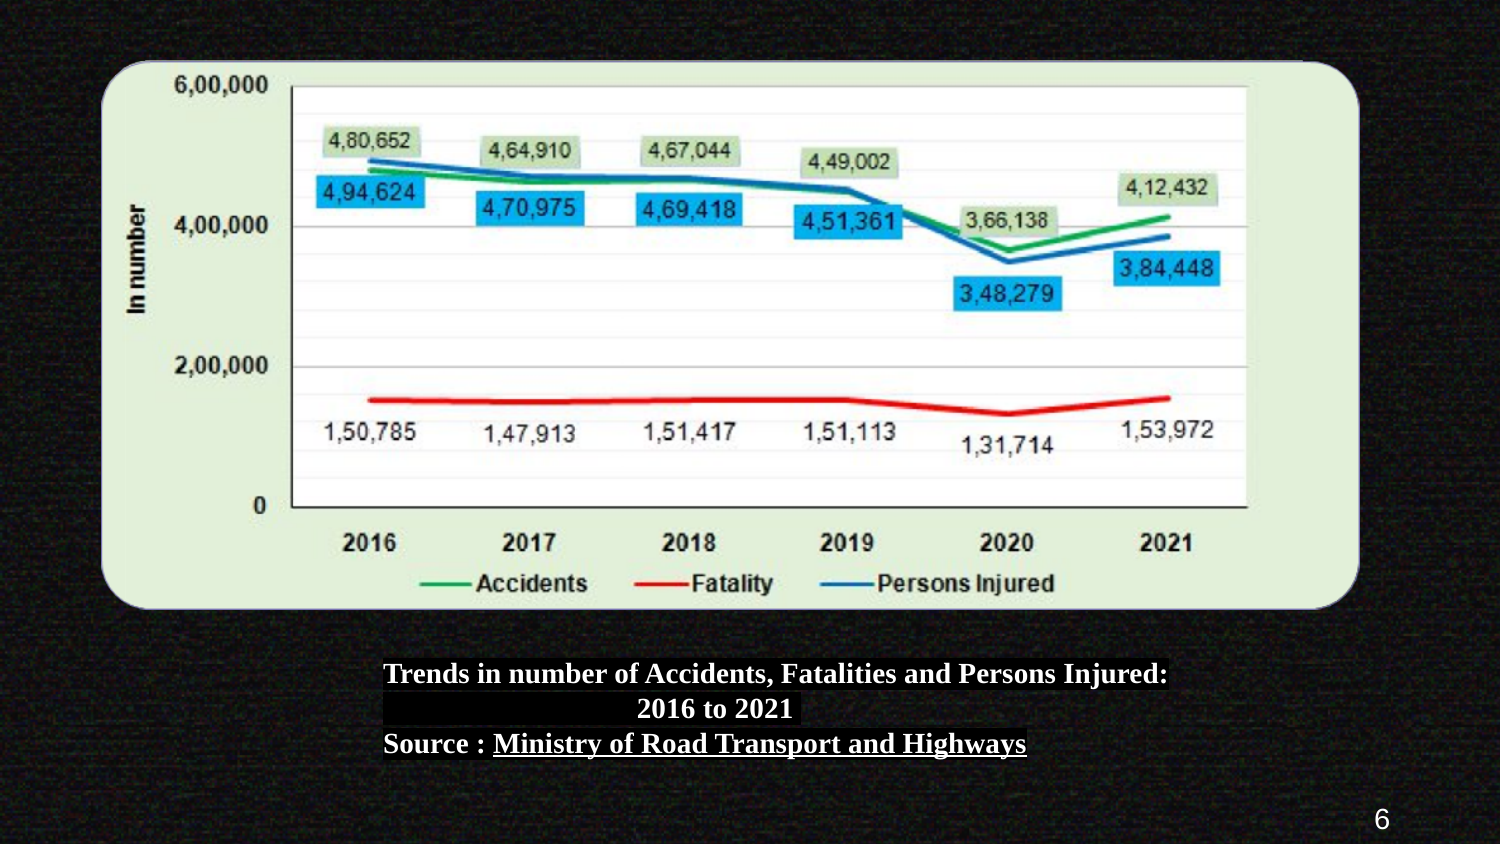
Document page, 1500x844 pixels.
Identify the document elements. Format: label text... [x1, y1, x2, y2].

picture [0, 0, 1500, 844]
text_box Trends in number of Accidents, Fatalities and Persons Injured: 2016 to 2021 Source : Ministry of Road Transport and Highways [368, 646, 1486, 767]
text_box 6 [1359, 793, 1458, 843]
